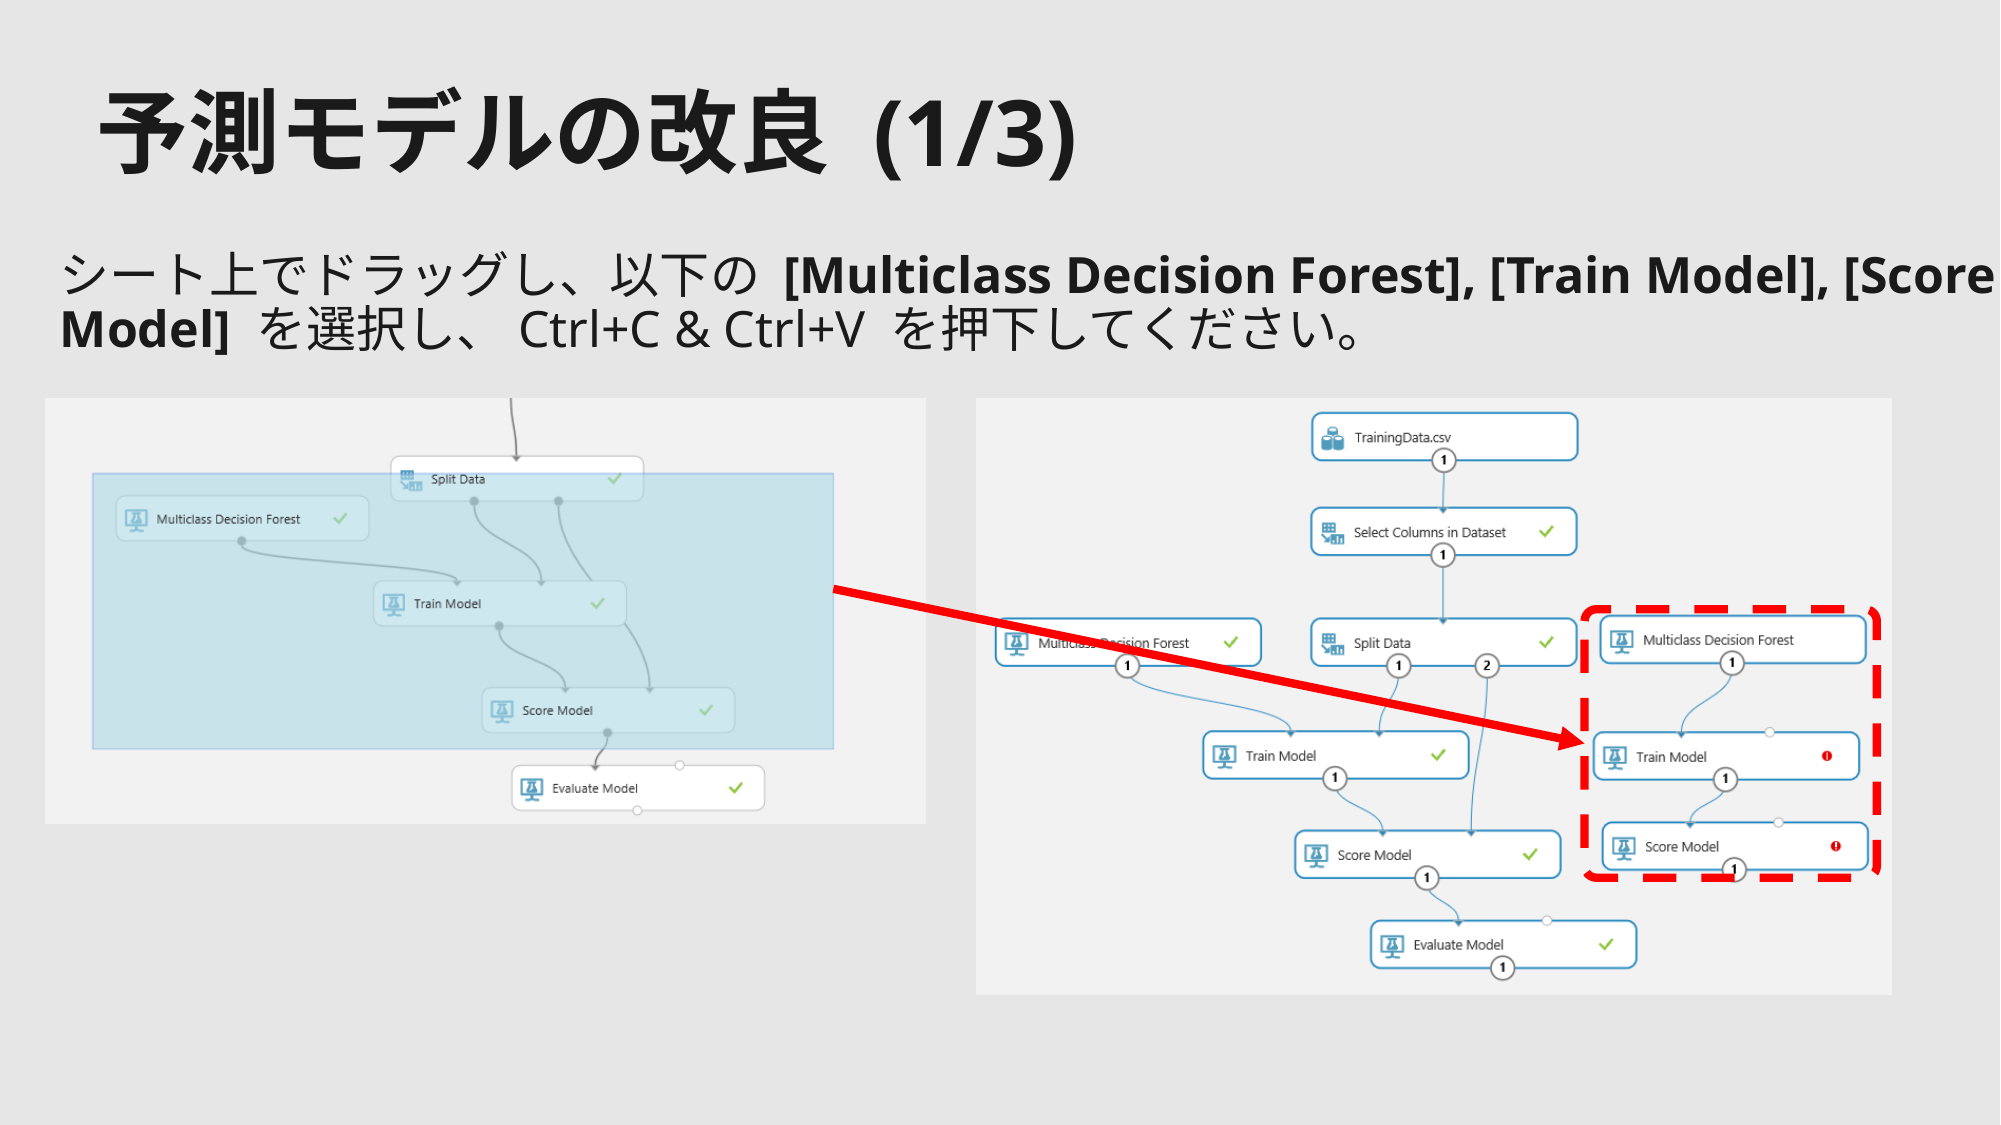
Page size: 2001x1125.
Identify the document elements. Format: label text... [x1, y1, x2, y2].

picture [976, 398, 1892, 996]
text_box シート上でドラッグし、以下の [Multiclass Decision Forest], [Train Model], [Score Model] を選択し、Ctrl+C & Ctrl+V を押下してください。 [45, 243, 2000, 383]
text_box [833, 588, 1585, 744]
title 予測モデルの改良 (1/3) [96, 75, 1904, 187]
picture [44, 398, 926, 824]
